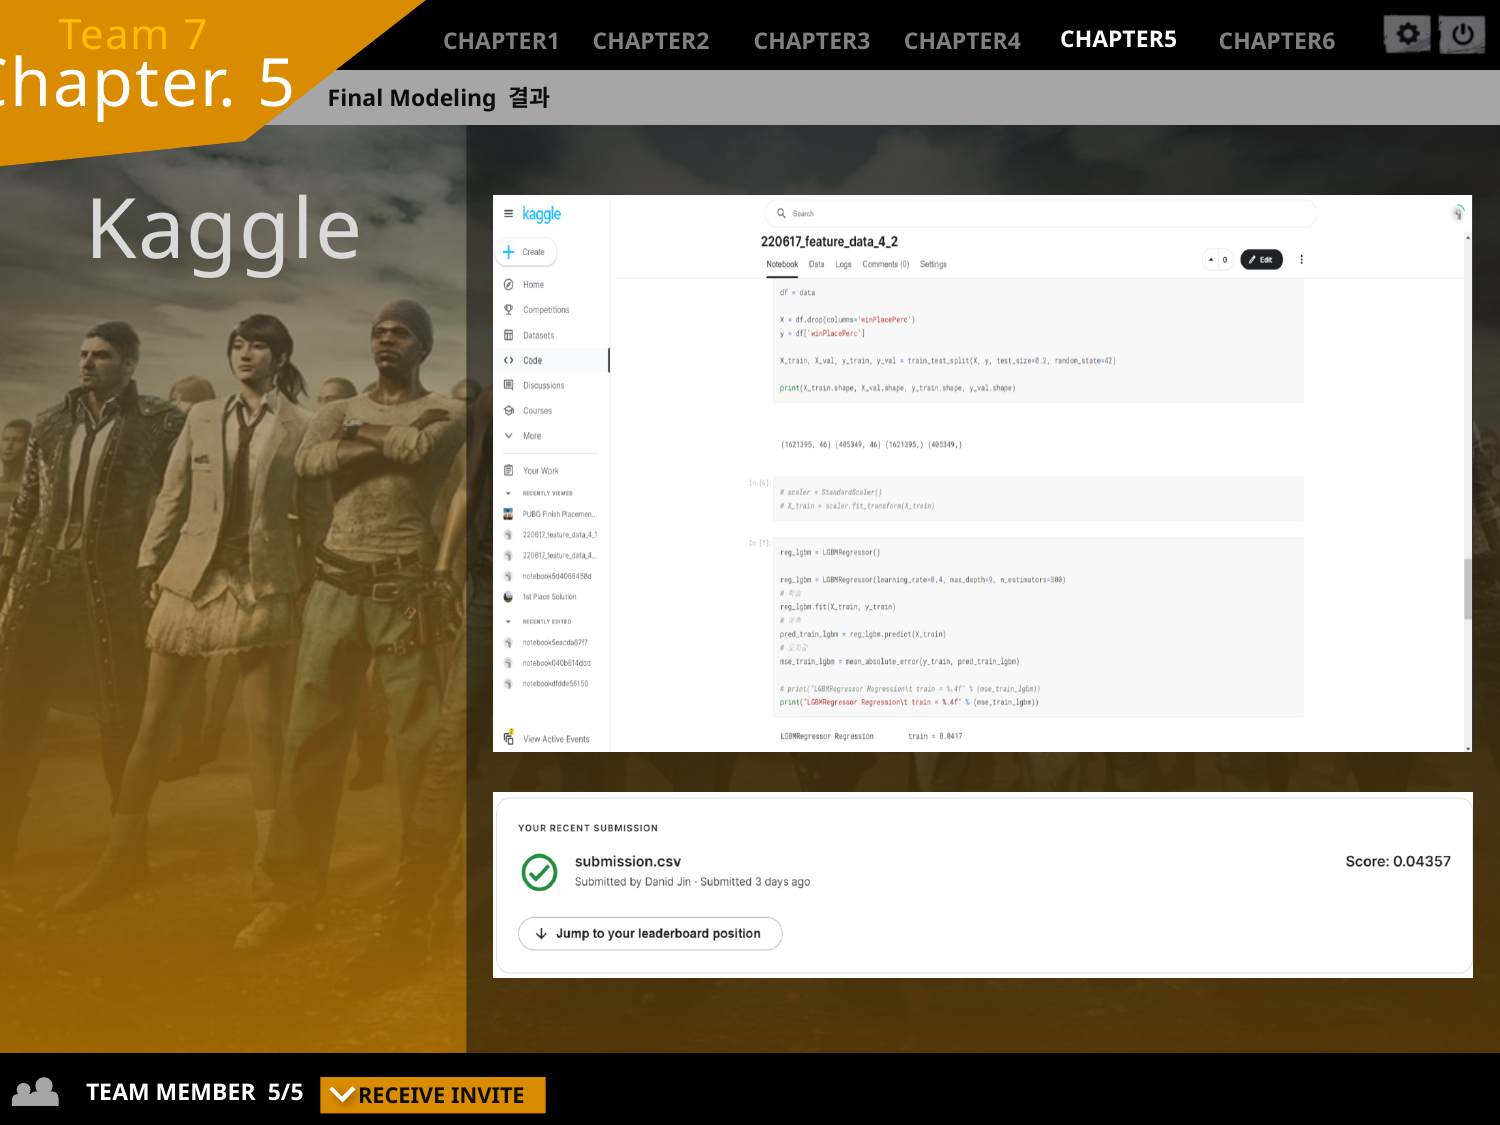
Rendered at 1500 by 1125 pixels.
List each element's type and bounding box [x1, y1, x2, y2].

text_box [0, 1052, 1500, 1125]
text_box [0, 0, 1500, 167]
picture [0, 167, 1500, 1052]
